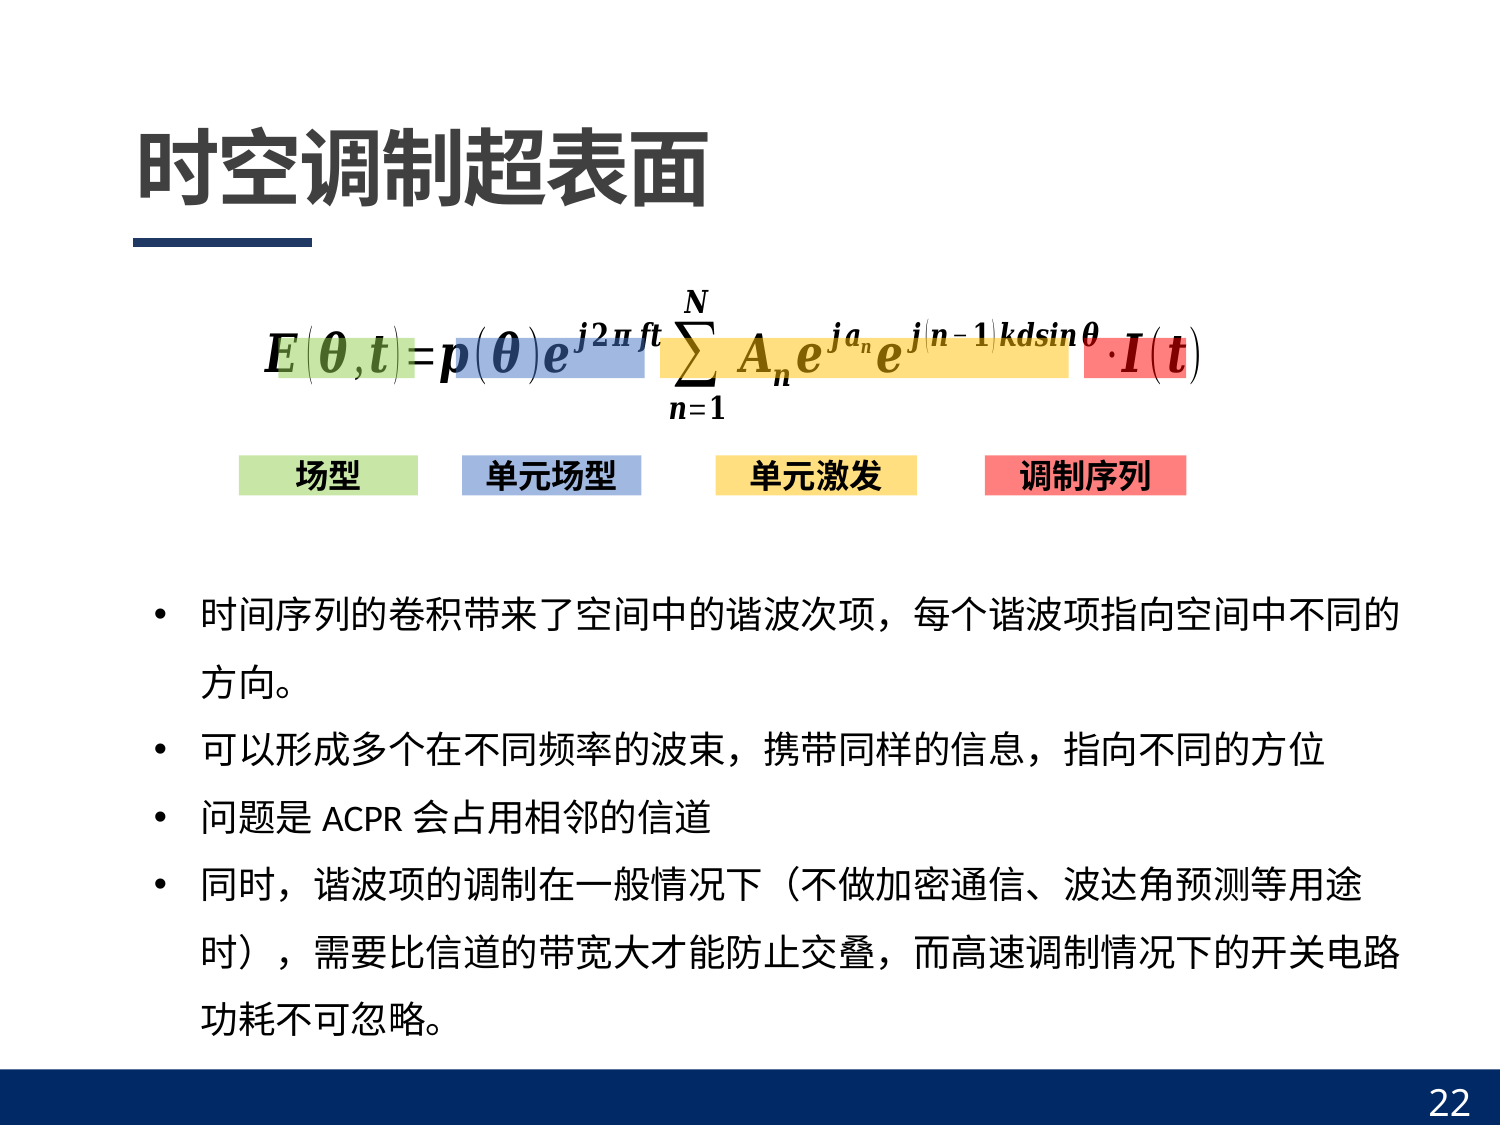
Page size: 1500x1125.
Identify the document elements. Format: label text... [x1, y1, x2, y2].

text_box 场型 [238, 455, 418, 496]
text_box 调制序列 [984, 455, 1187, 496]
text_box 时间序列的卷积带来了空间中的谐波次项，每个谐波项指向空间中不同的方向。 可以形成多个在不同频率的波束，携带同样的信息，指向不同的方位 问题是ACPR会占用相邻的信道 同时，谐波项的调制在一般情况下（不做加密通信、波达角预测等用途时），需要比信道的带宽大才能防止交叠，而高速调制情况下的开关电路功耗不可忽略。 [139, 561, 1432, 1049]
text_box [0, 1068, 1500, 1125]
text_box [455, 337, 645, 379]
text_box [660, 337, 1069, 379]
text_box 单元场型 [462, 455, 642, 496]
text_box [278, 337, 415, 379]
text_box [1084, 337, 1187, 379]
text_box 单元激发 [715, 455, 917, 496]
text_box 时空调制超表面 [120, 107, 1450, 224]
text_box 22 [1399, 1072, 1500, 1125]
